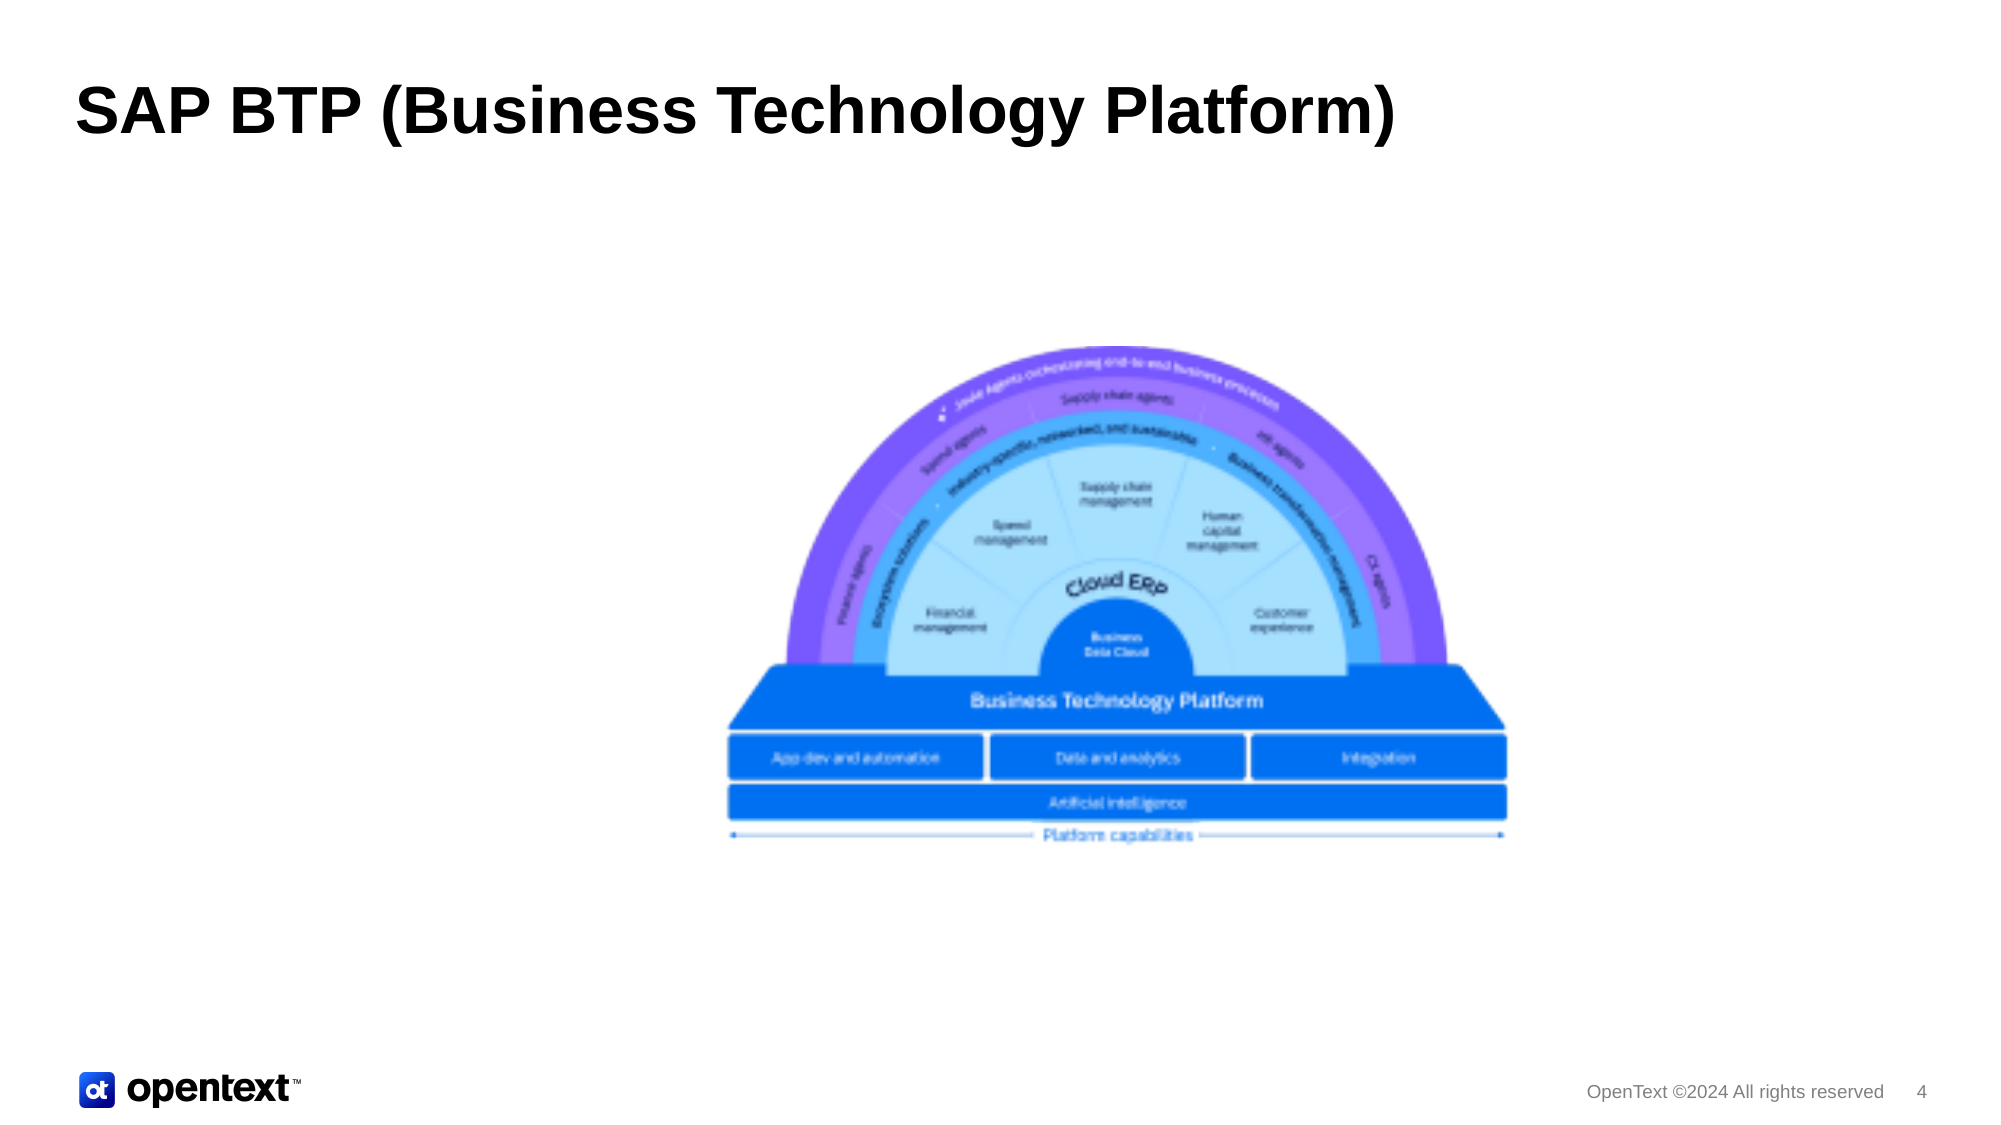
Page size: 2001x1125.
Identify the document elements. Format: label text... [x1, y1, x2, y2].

title SAP BTP (Business Technology Platform) [75, 24, 1925, 185]
picture [720, 346, 1515, 855]
picture [79, 1072, 301, 1108]
